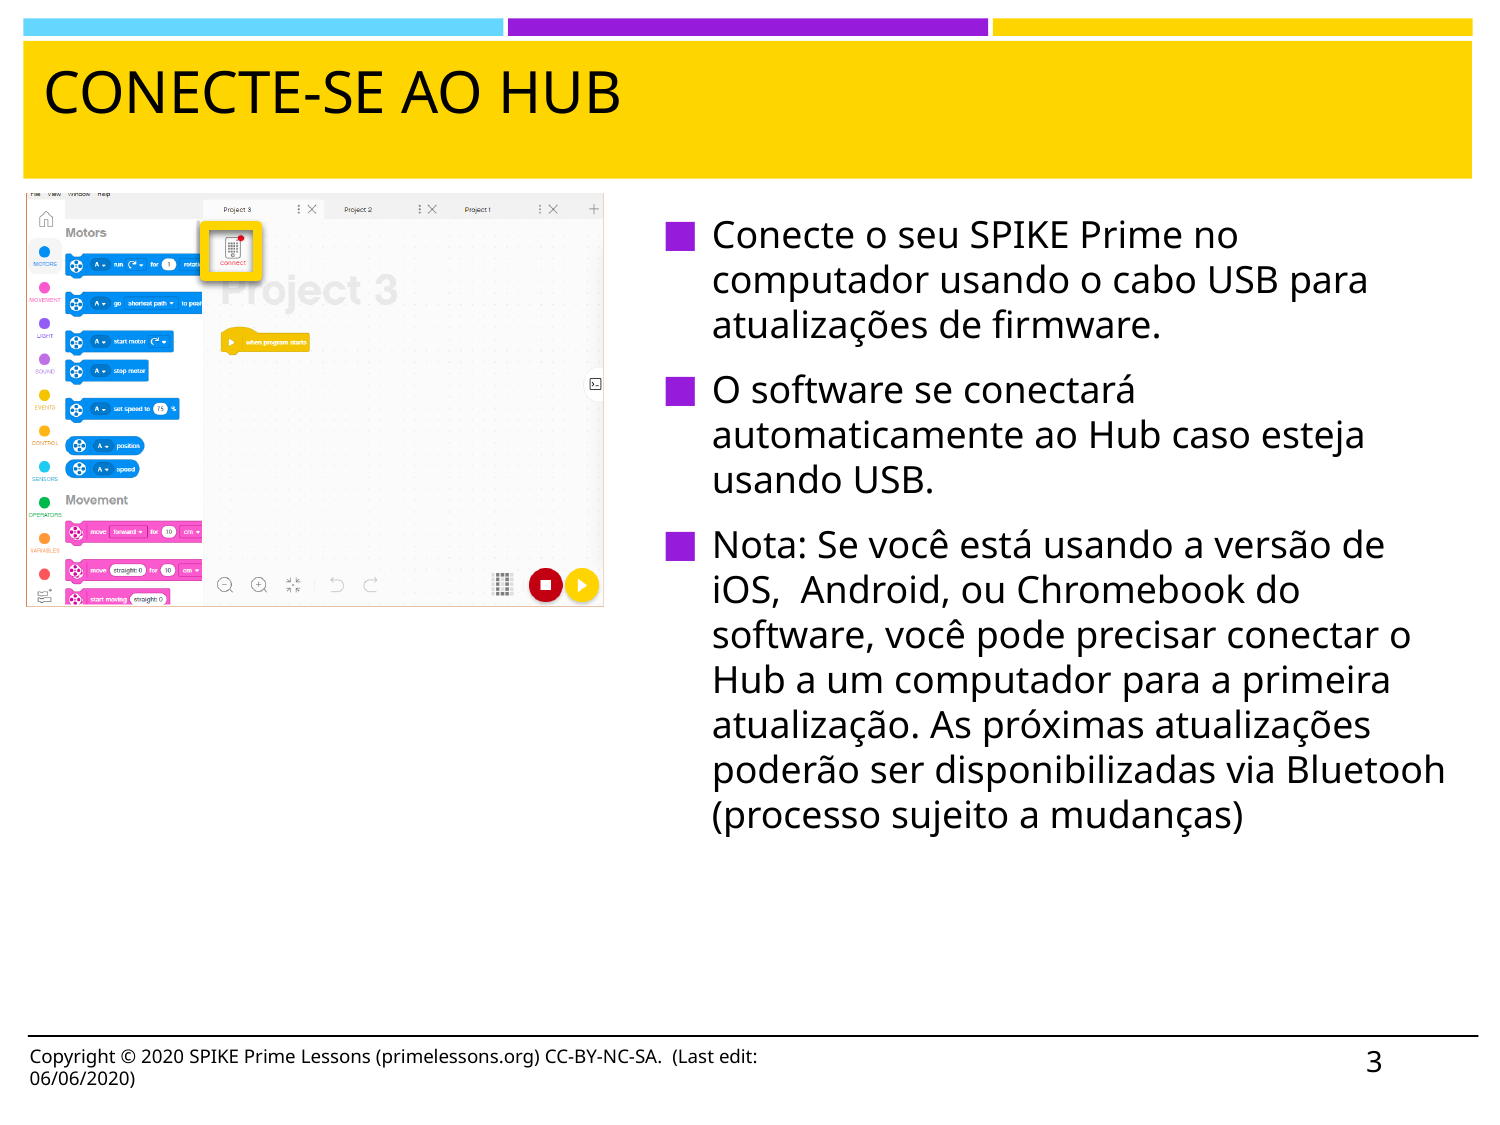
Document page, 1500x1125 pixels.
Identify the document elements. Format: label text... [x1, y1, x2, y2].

slide_number 3 [1351, 1036, 1478, 1097]
title CONECTE-SE AO HUB [28, 48, 1464, 172]
list Conecte o seu SPIKE Prime no computador usando o cabo USB para atualizações de firmware. O software se conectará automaticamente ao Hub caso esteja usando USB. Nota: Se você está usando a versão de iOS, Android, ou Chromebook do software, você pode precisar conectar o Hub a um computador para a primeira atualização. As próximas atualizações poderão ser disponibilizadas via Bluetooh (processo sujeito a mudanças) [646, 203, 1474, 912]
picture [25, 192, 604, 607]
footer Copyright © 2020 SPIKE Prime Lessons (primelessons.org) CC-BY-NC-SA. (Last edit: 06/06/2020) [14, 1036, 814, 1097]
